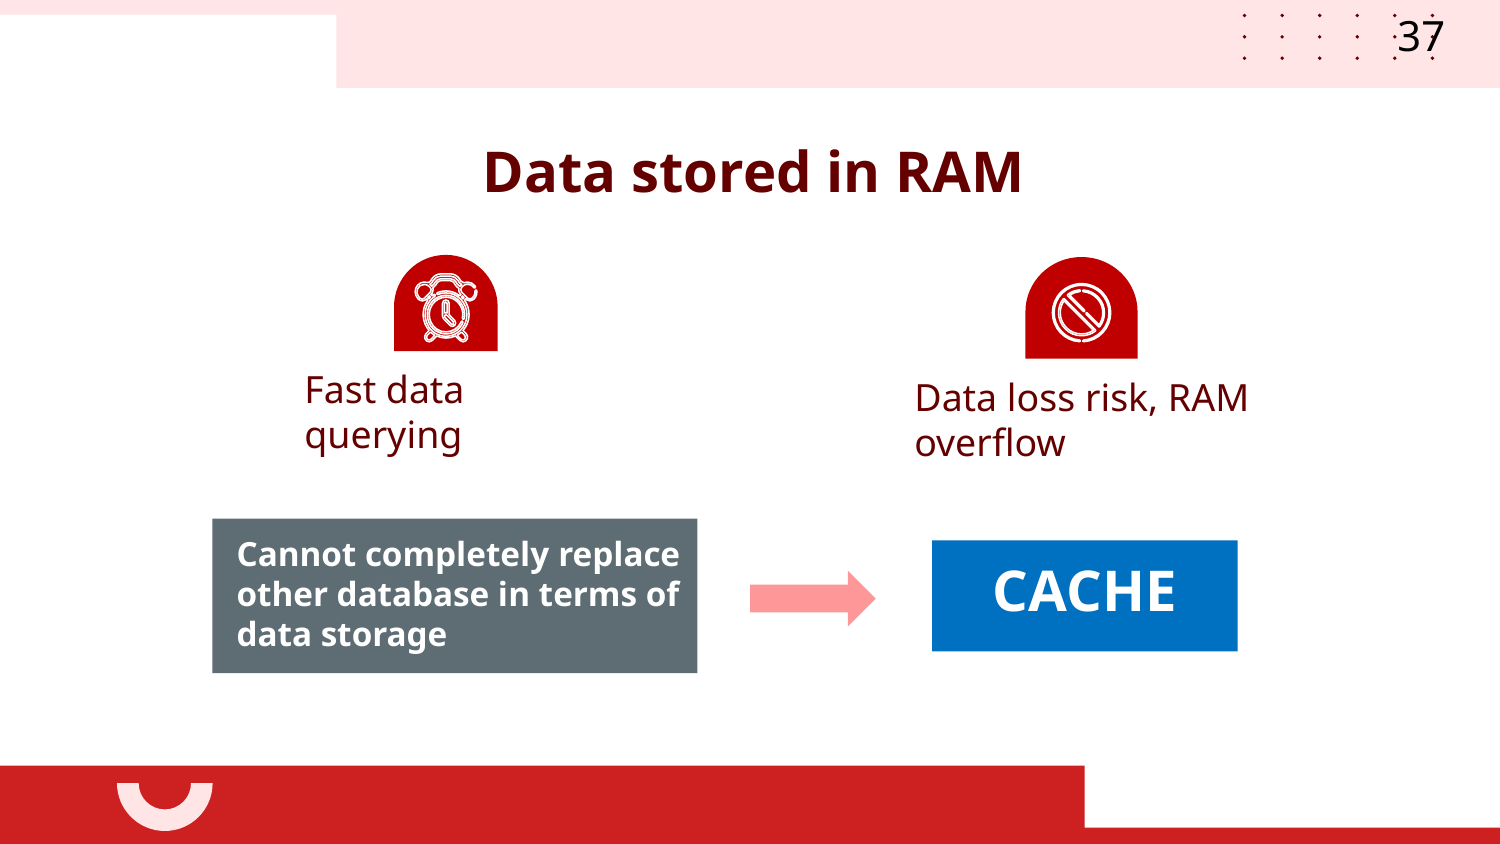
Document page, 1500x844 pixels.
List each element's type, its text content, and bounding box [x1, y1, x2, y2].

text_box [393, 254, 498, 352]
text_box [750, 570, 876, 627]
slide_number 37 [1123, 15, 1461, 61]
title CACHE [932, 540, 1238, 652]
text_box Cannot completely replace other database in terms of data storage [212, 518, 698, 674]
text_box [1025, 256, 1138, 359]
title Data stored in RAM [357, 120, 1150, 232]
title Fast data querying [279, 351, 642, 463]
text_box Data loss risk, RAM overflow [890, 359, 1280, 471]
